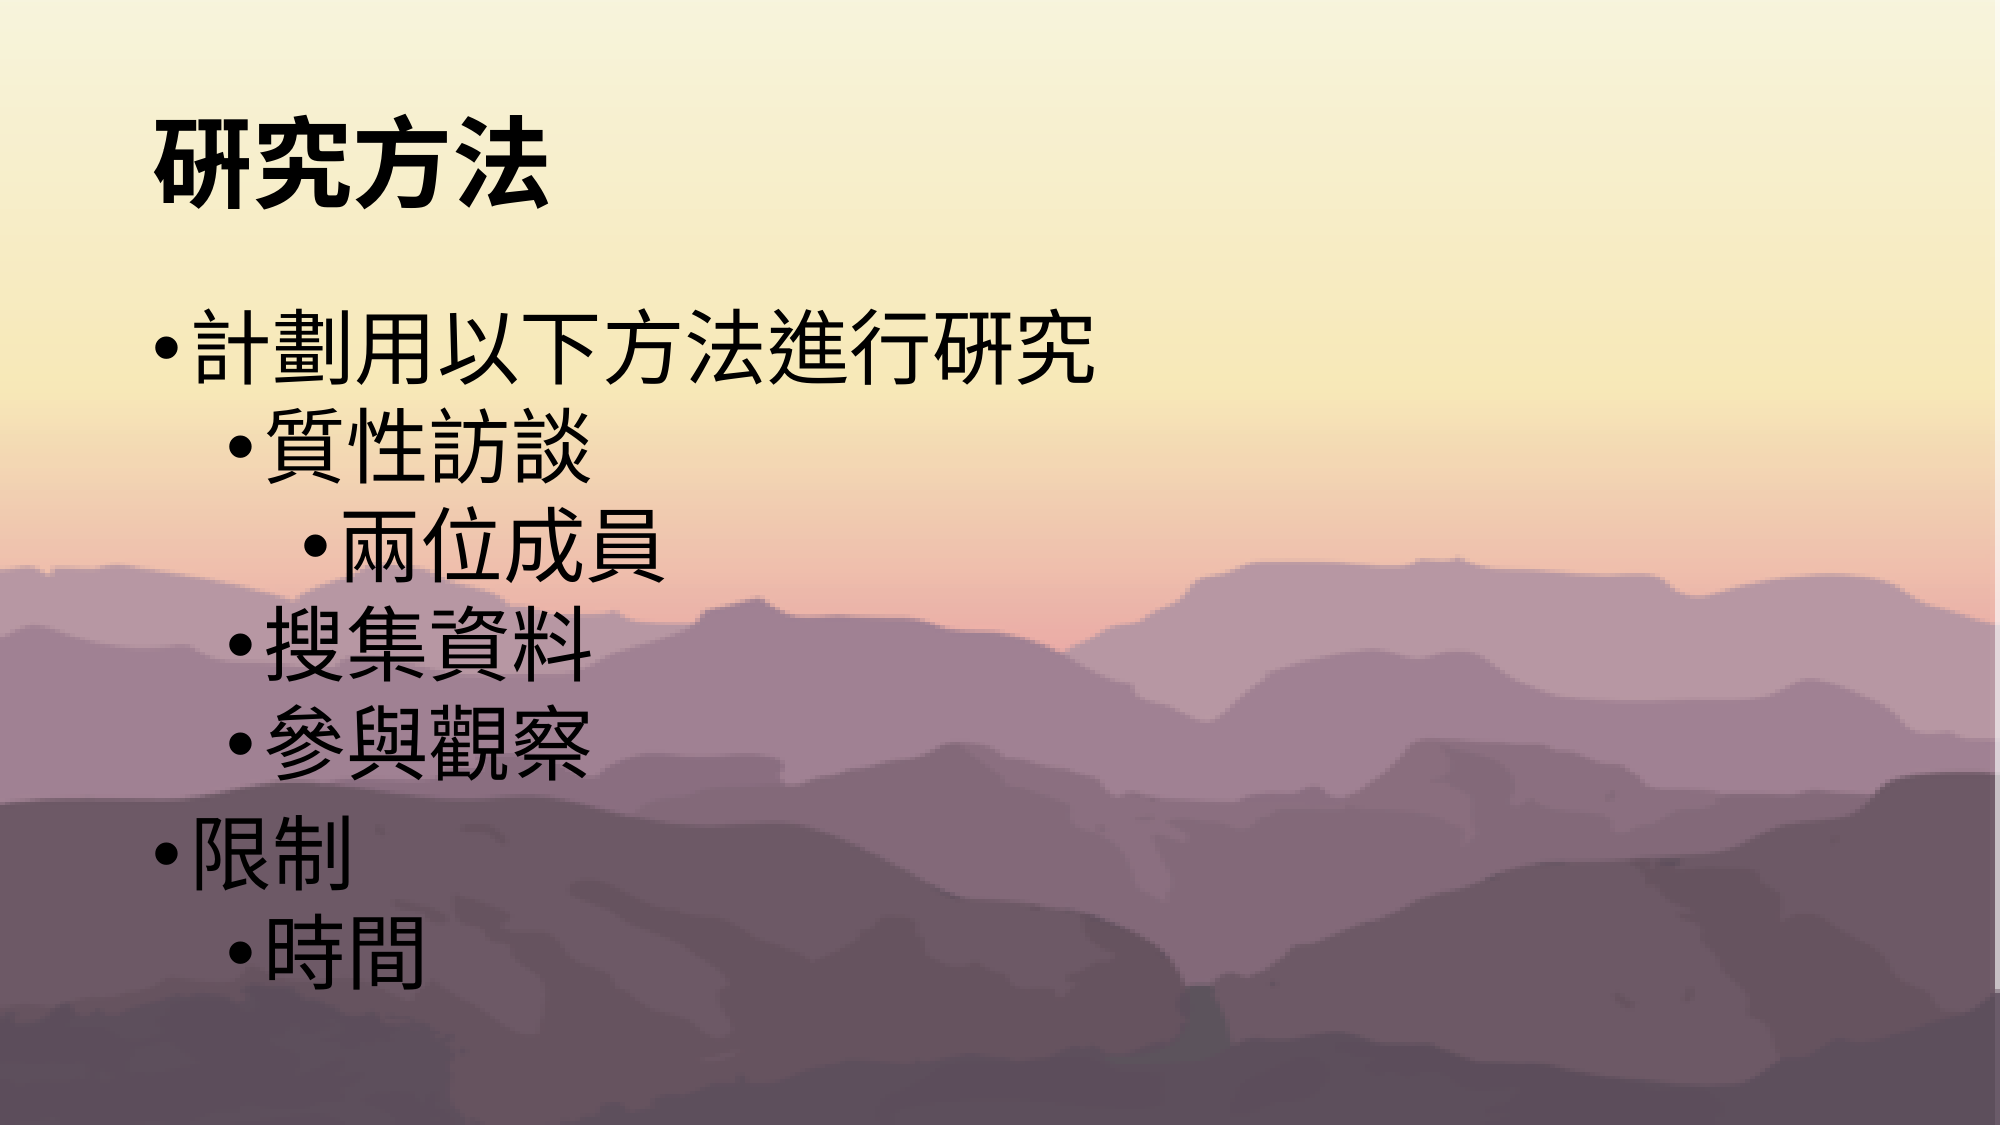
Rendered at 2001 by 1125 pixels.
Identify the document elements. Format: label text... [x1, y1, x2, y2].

list 計劃用以下方法進行硏究 質性訪談 兩位成員 搜集資料 參與觀察 限制 時間 [137, 299, 1863, 1014]
title 硏究方法 [137, 59, 1863, 278]
